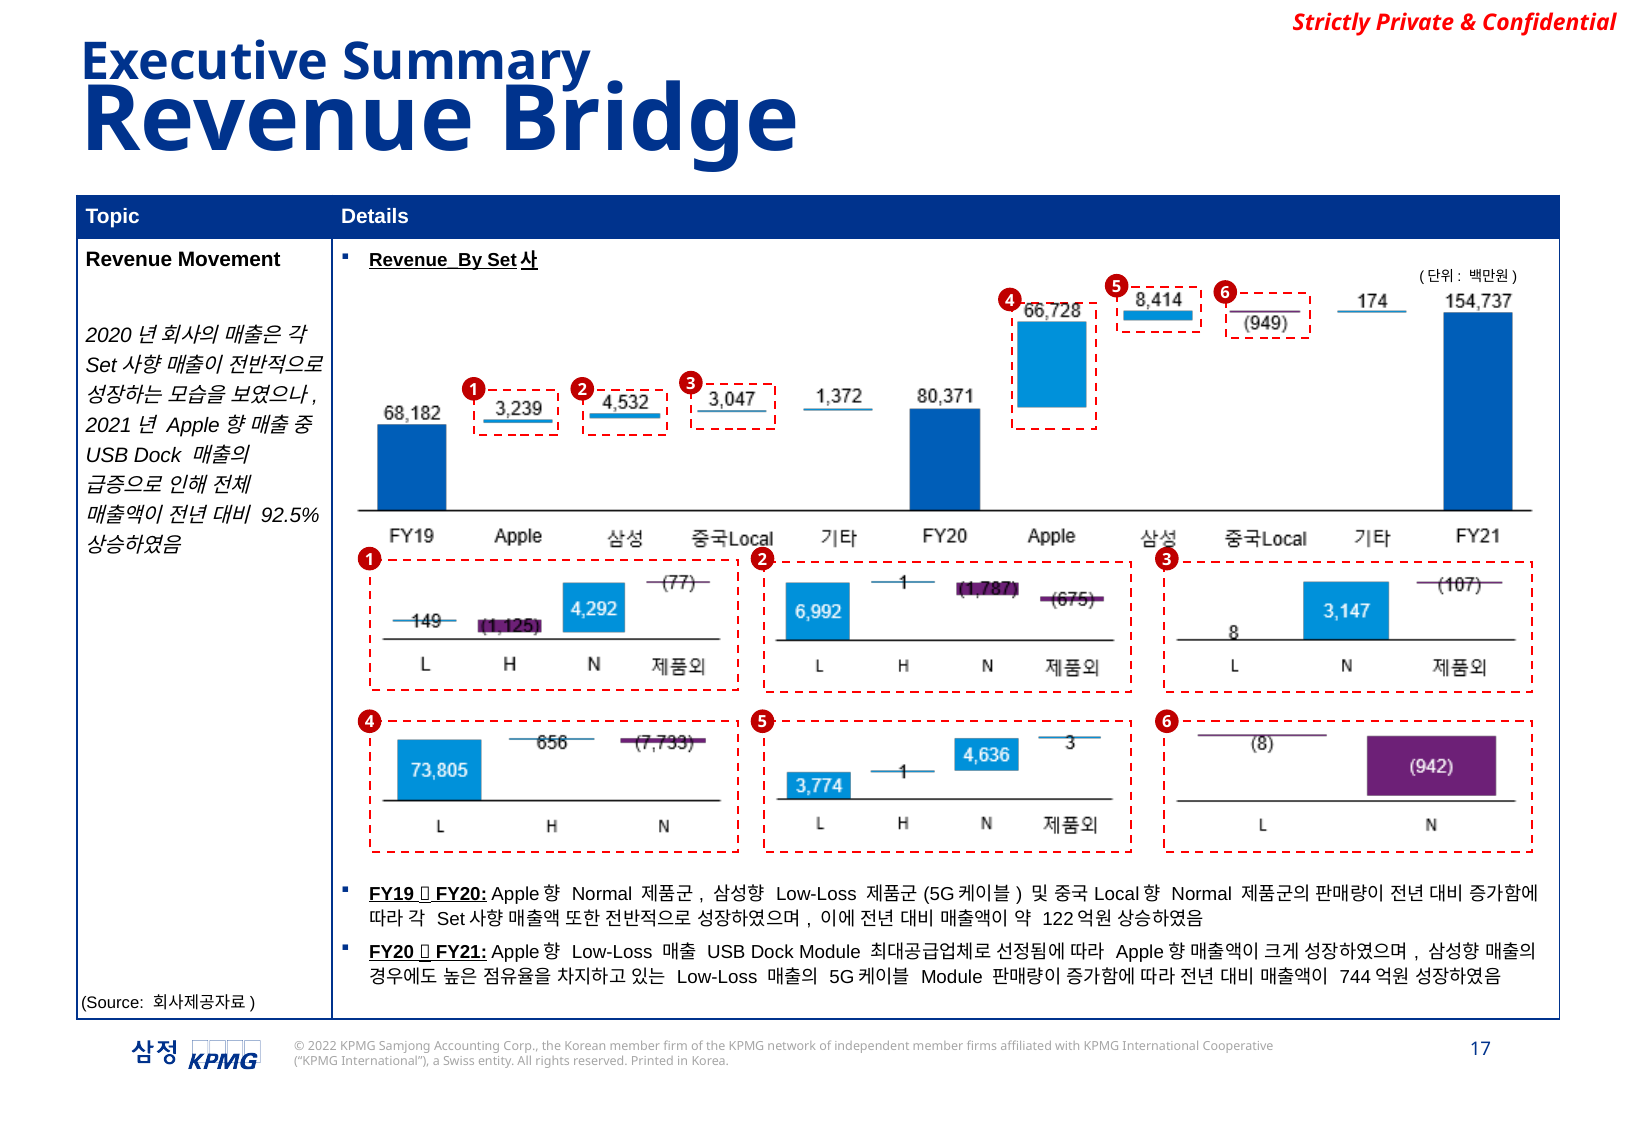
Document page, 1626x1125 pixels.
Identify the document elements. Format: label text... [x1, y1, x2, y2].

text_box 1 [358, 563, 381, 571]
text_box 4 [357, 709, 382, 734]
text_box [1163, 720, 1533, 853]
text_box 2 [751, 563, 774, 571]
text_box [763, 563, 1132, 693]
text_box (단위: 백만원) [1198, 261, 1523, 291]
text_box [1163, 563, 1533, 693]
text_box [763, 720, 1132, 853]
text_box 3 [1156, 563, 1178, 571]
text_box [369, 563, 739, 691]
table_header Details [333, 196, 1559, 238]
text_box 6 [1155, 709, 1179, 734]
text_box Executive Summary [65, 37, 1475, 83]
text_box (Source: 회사제공자료) [0, 982, 261, 1021]
picture [129, 1038, 263, 1071]
table_header Topic [78, 196, 331, 238]
table_cell Revenue Movement 2020년 회사의 매출은 각 Set사향 매출이 전반적으로 성장하는 모습을 보였으나, 2021년 Apple향 매출 중 USB Dock 매출의 급증으로 인해 전체 매출액이 전년 대비 92.5% 상승하였음 [78, 239, 331, 1018]
text_box 5 [750, 709, 775, 734]
picture [345, 266, 1547, 563]
text_box Revenue Bridge [65, 83, 1475, 178]
table_cell Revenue_By Set사 FY19  FY20: Apple향 Normal 제품군, 삼성향 Low-Loss 제품군(5G케이블) 및 중국Local향 Normal 제품군의 판매량이 전년 대비 증가함에 따라 각 Set사향 매출액 또한 전반적으로 성장하였으며, 이에 전년 대비 매출액이 약 122억원 상승하였음 FY20  FY21: Apple향 Low-Loss 매출 USB Dock Module 최대공급업체로 선정됨에 따라 Apple향 매출액이 크게 성장하였으며, 삼성향 매출의 경우에도 높은 점유율을 차지하고 있는 Low-Loss 매출의 5G케이블 Module 판매량이 증가함에 따라 전년 대비 매출액이 744억원 성장하였음 [333, 239, 1559, 1018]
text_box [369, 720, 739, 853]
